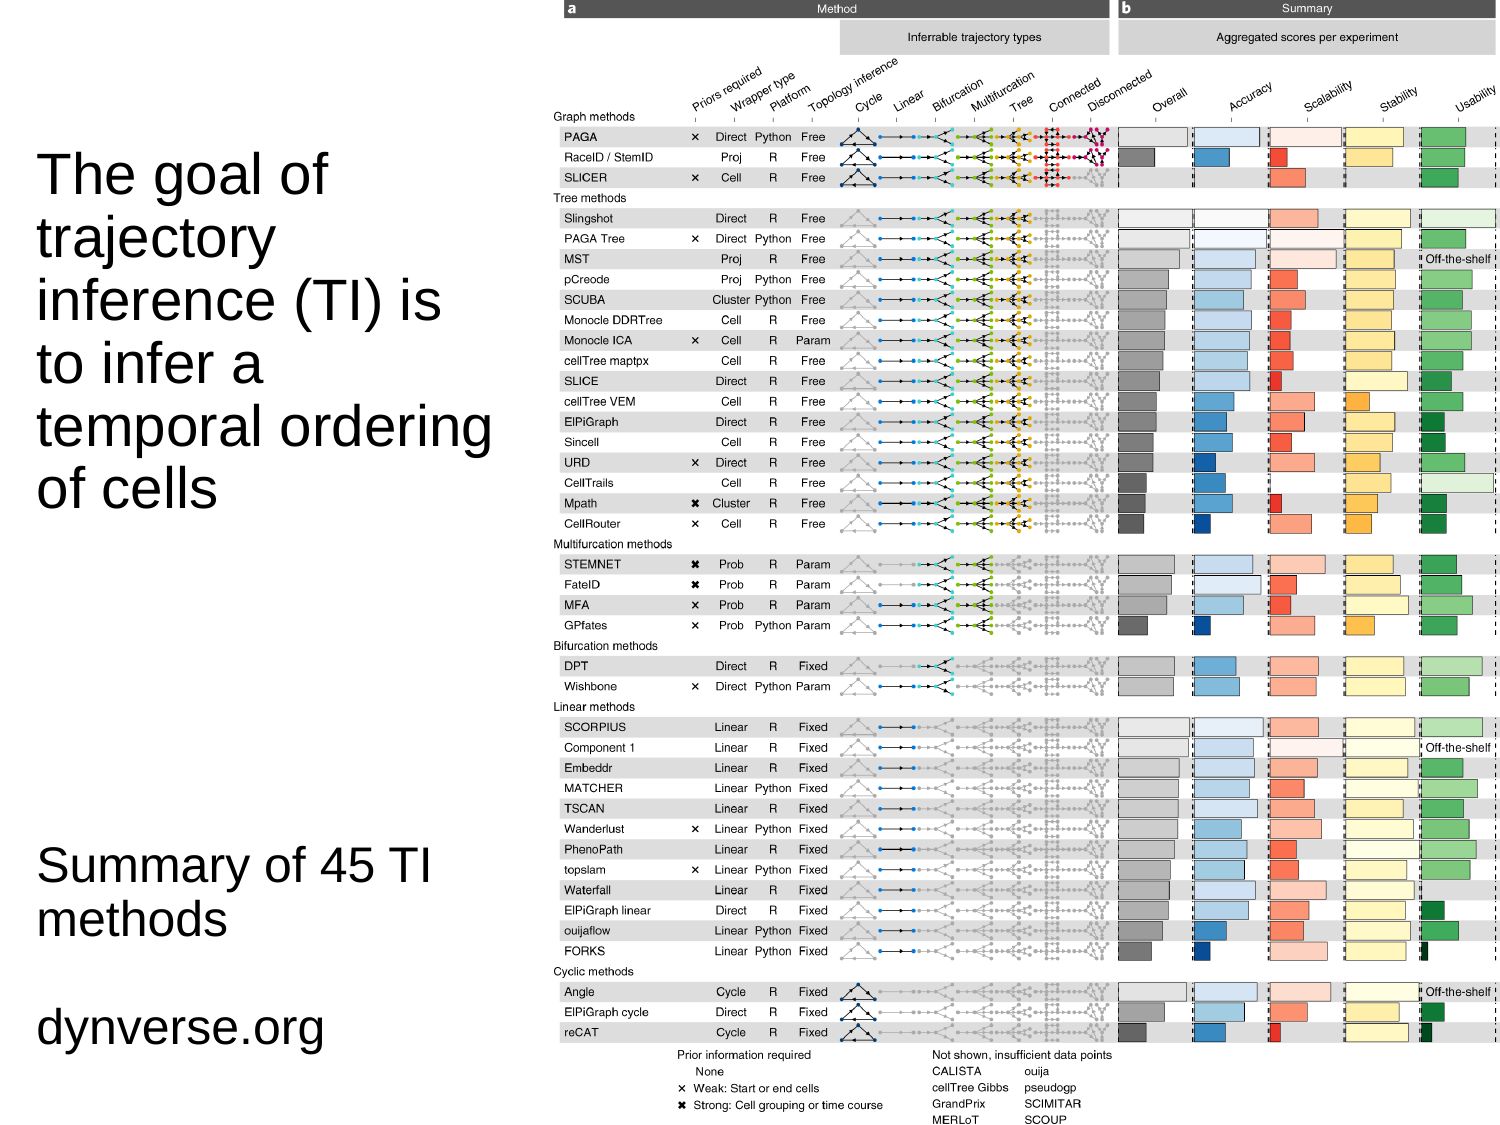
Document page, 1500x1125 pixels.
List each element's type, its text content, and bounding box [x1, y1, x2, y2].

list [553, 0, 1500, 1124]
text_box Summary of 45 TI methods dynverse.org [21, 838, 519, 1056]
title The goal of trajectory inference (TI) is to infer a temporal ordering of cells [21, 154, 519, 512]
